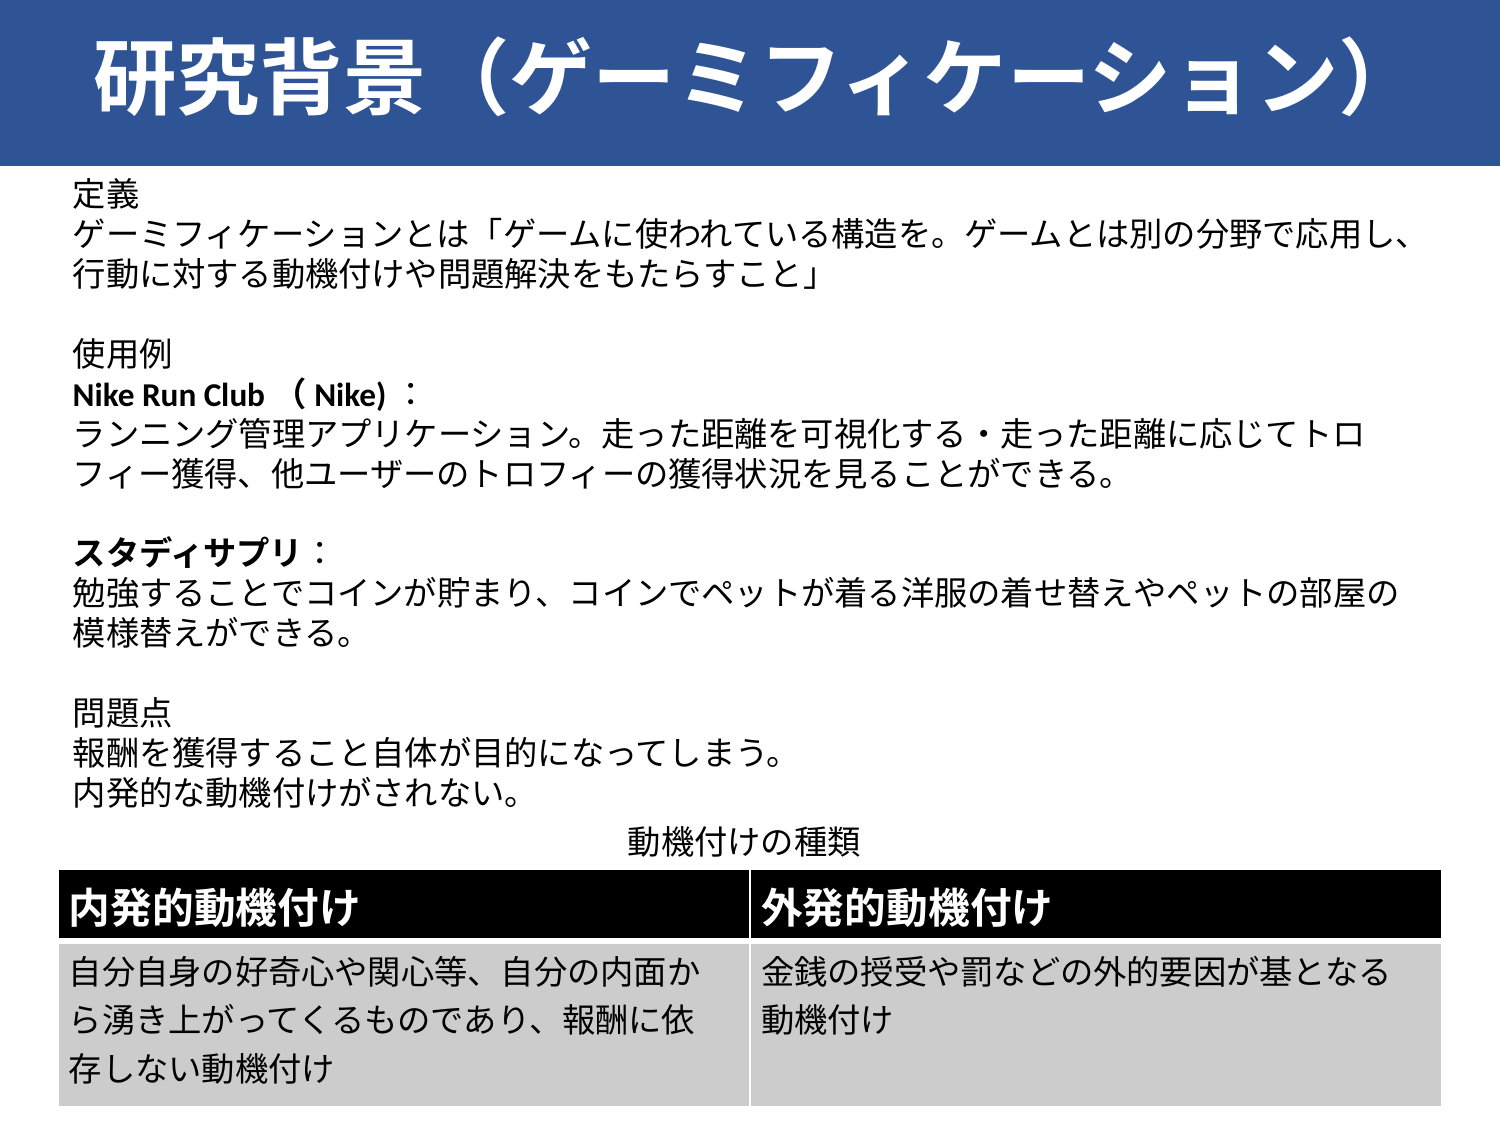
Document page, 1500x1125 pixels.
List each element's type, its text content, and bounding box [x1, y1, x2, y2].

table_header 外発的動機付け [751, 870, 1441, 938]
text_box 動機付けの種類 [612, 814, 904, 869]
text_box 研究背景（ゲーミフィケーション） [0, 0, 1500, 166]
table_cell 自分自身の好奇心や関心等、自分の内面か ら湧き上がってくるものであり、報酬に依 存しない動機付け [59, 944, 749, 1106]
table_header 内発的動機付け [59, 870, 749, 938]
table_cell 金銭の授受や罰などの外的要因が基となる 動機付け [751, 944, 1441, 1106]
text_box 定義 ゲーミフィケーションとは「ゲームに使われている構造を。ゲームとは別の分野で応用し、行動に対する動機付けや問題解決をもたらすこと」 使用例 Nike Run Club（Nike)： ランニング管理アプリケーション。走った距離を可視化する・走った距離に応じてトロフィー獲得、他ユーザーのトロフィーの獲得状況を見ることができる。 スタディサプリ： 勉強することでコインが貯まり、コインでペットが着る洋服の着せ替えやペットの部屋の模様替えができる。 問題点 報酬を獲得すること自体が目的になってしまう。 内発的な動機付けがされない。 [57, 165, 1417, 869]
